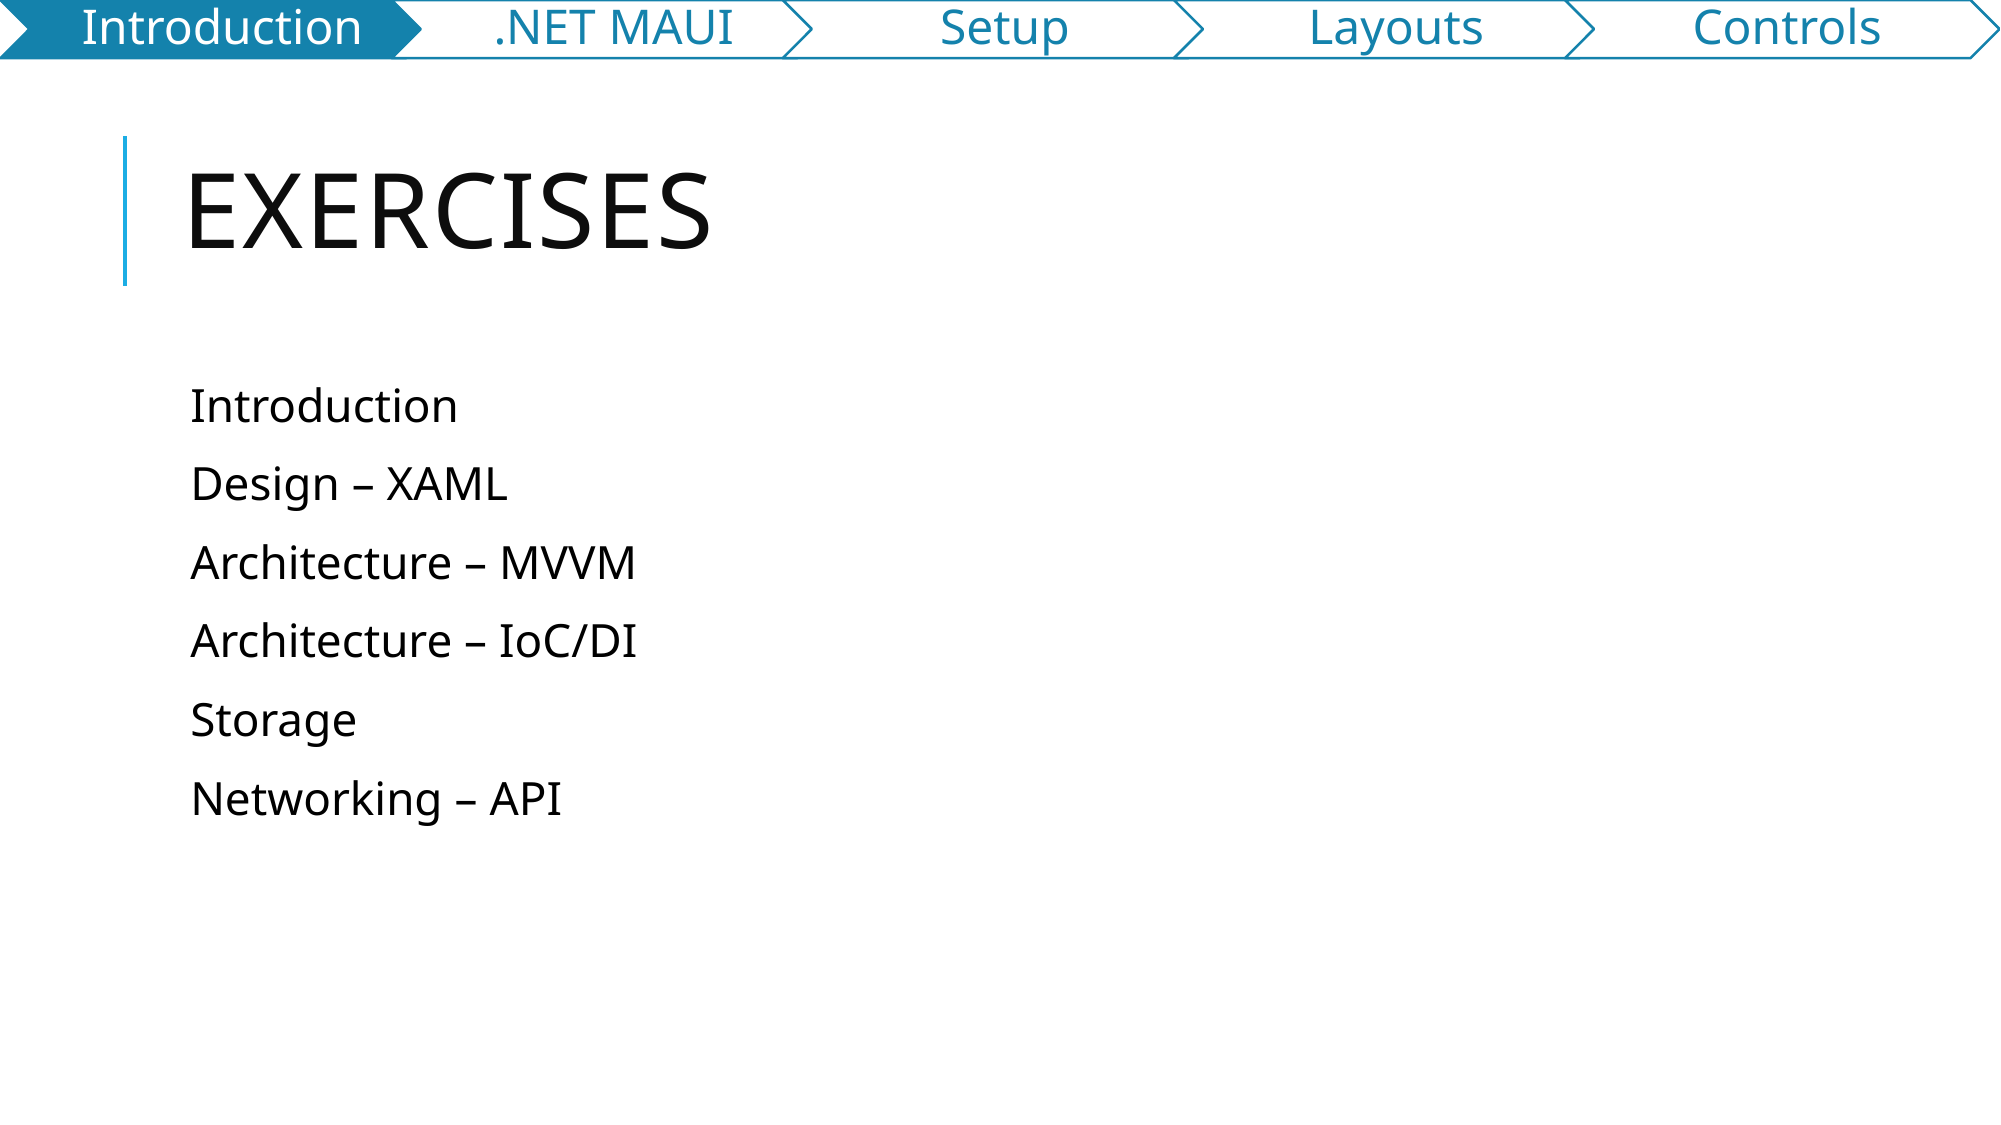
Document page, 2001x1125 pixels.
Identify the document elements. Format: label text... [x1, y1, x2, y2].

title Exercises [168, 96, 1763, 342]
list Introduction Design – XAML Architecture – MVVM Architecture – IoC/DI Storage Networking – API [168, 375, 1763, 1035]
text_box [0, 0, 2000, 59]
